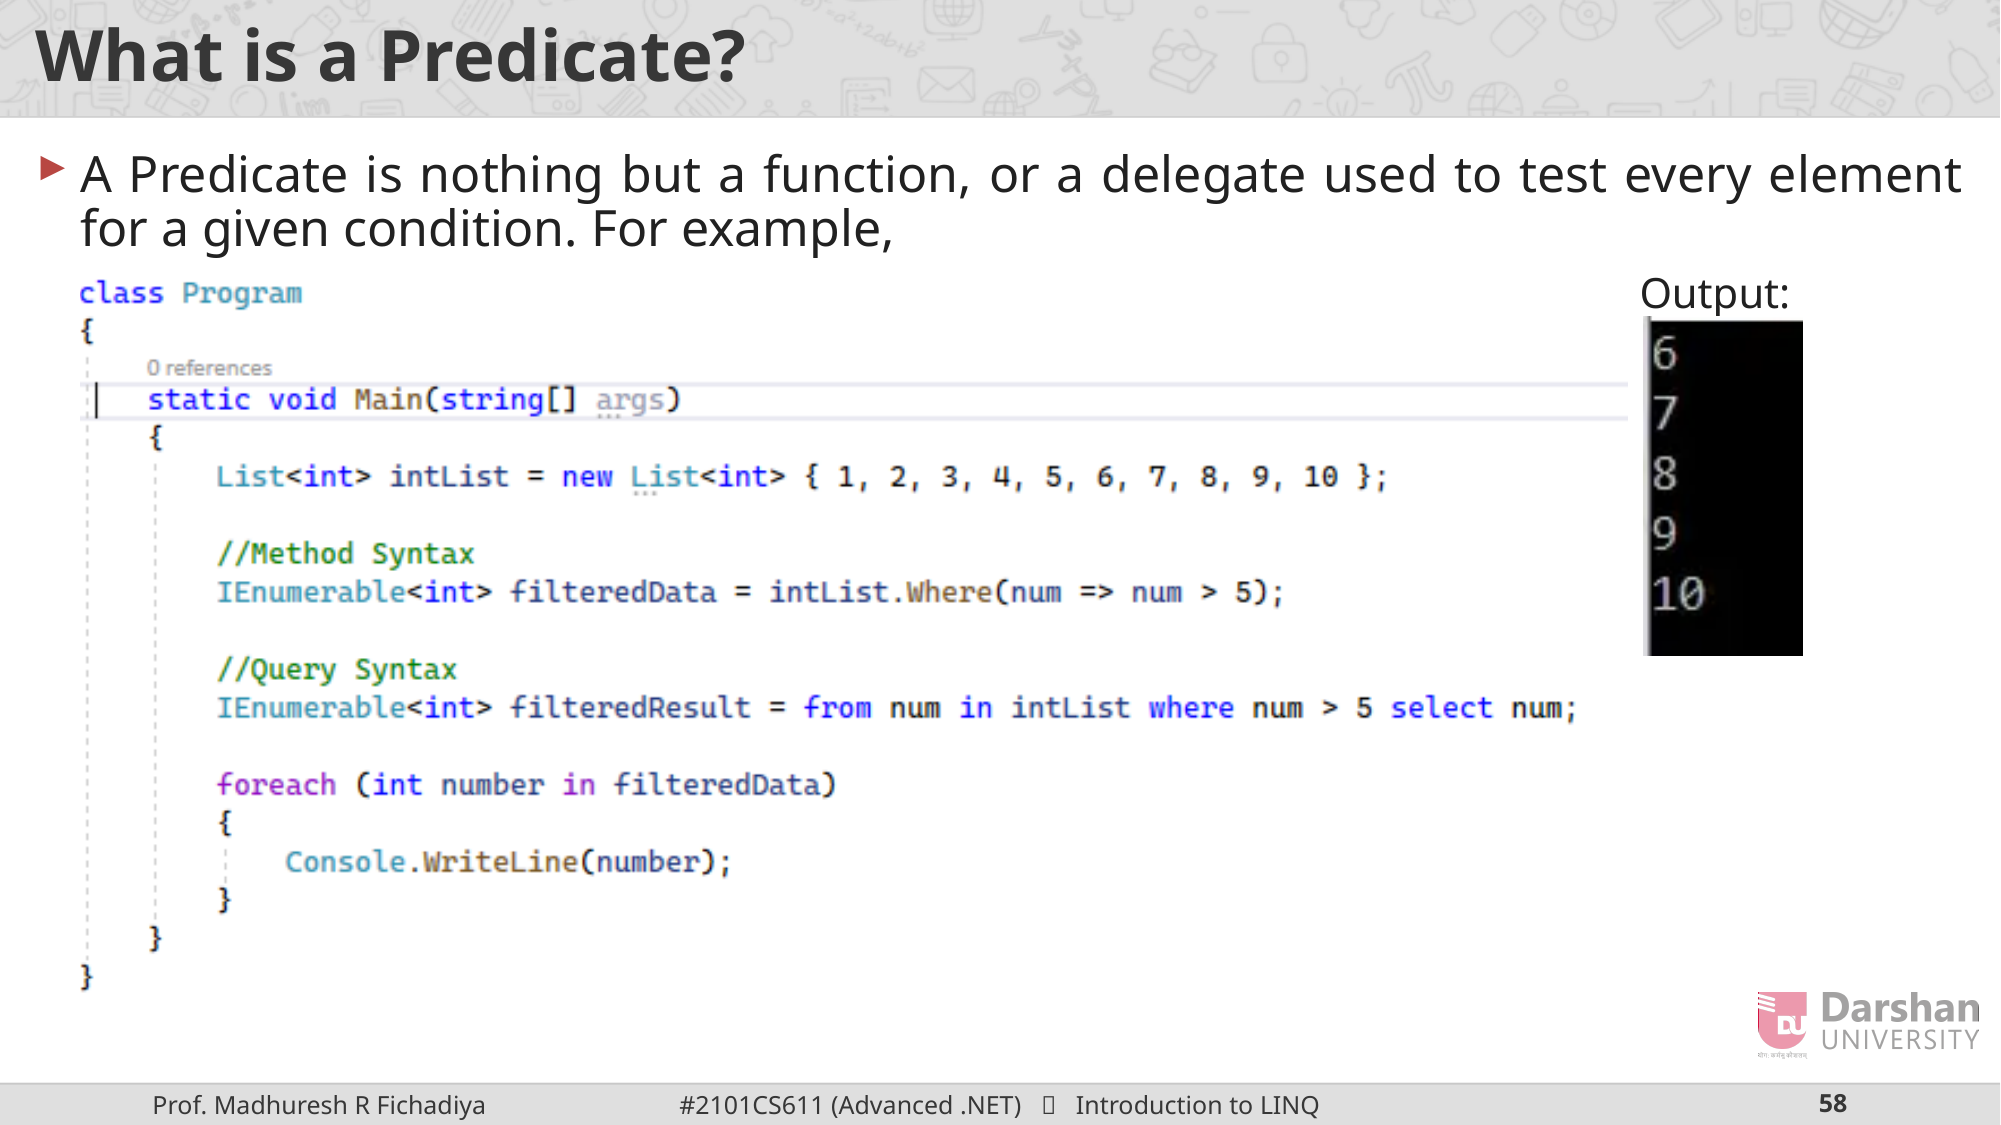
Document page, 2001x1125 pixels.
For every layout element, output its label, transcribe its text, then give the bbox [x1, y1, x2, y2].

title What is a Predicate? [0, 0, 2000, 117]
picture [79, 274, 1628, 1004]
picture [1643, 316, 1803, 656]
text_box Output: [1624, 259, 1806, 325]
list A Predicate is nothing but a function, or a delegate used to test every element for a given condition. For example, [21, 141, 1979, 1059]
